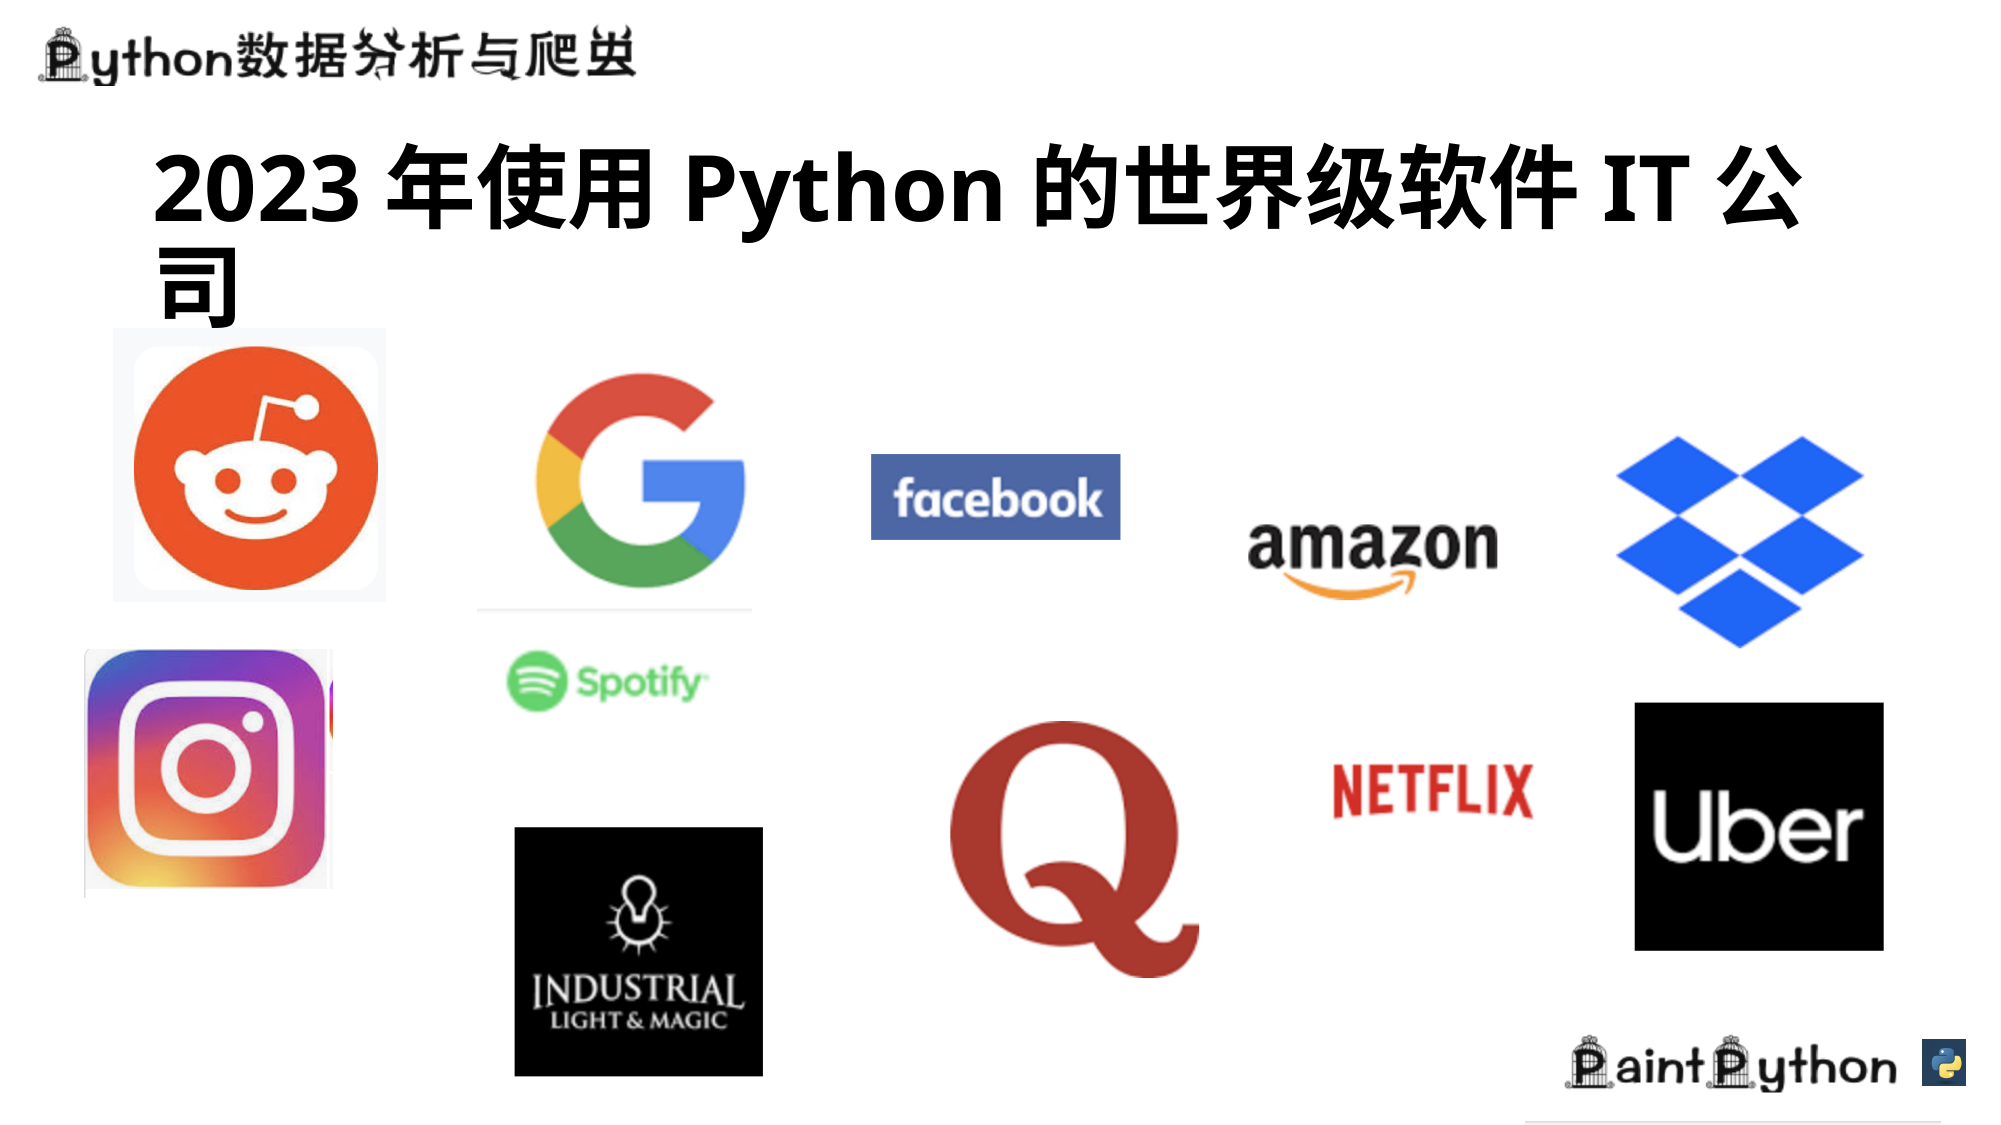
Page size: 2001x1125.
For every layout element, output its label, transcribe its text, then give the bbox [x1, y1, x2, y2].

picture [1217, 474, 1512, 617]
picture [846, 409, 1154, 585]
picture [0, 3, 663, 103]
picture [1595, 396, 1913, 980]
picture [84, 649, 333, 898]
picture [1306, 730, 1562, 852]
picture [1525, 999, 1966, 1125]
title 2023年使用Python的世界级软件IT公司 [137, 131, 1863, 350]
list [113, 328, 386, 602]
picture [477, 606, 752, 739]
picture [919, 697, 1218, 1000]
picture [475, 776, 788, 1090]
picture [516, 349, 765, 602]
